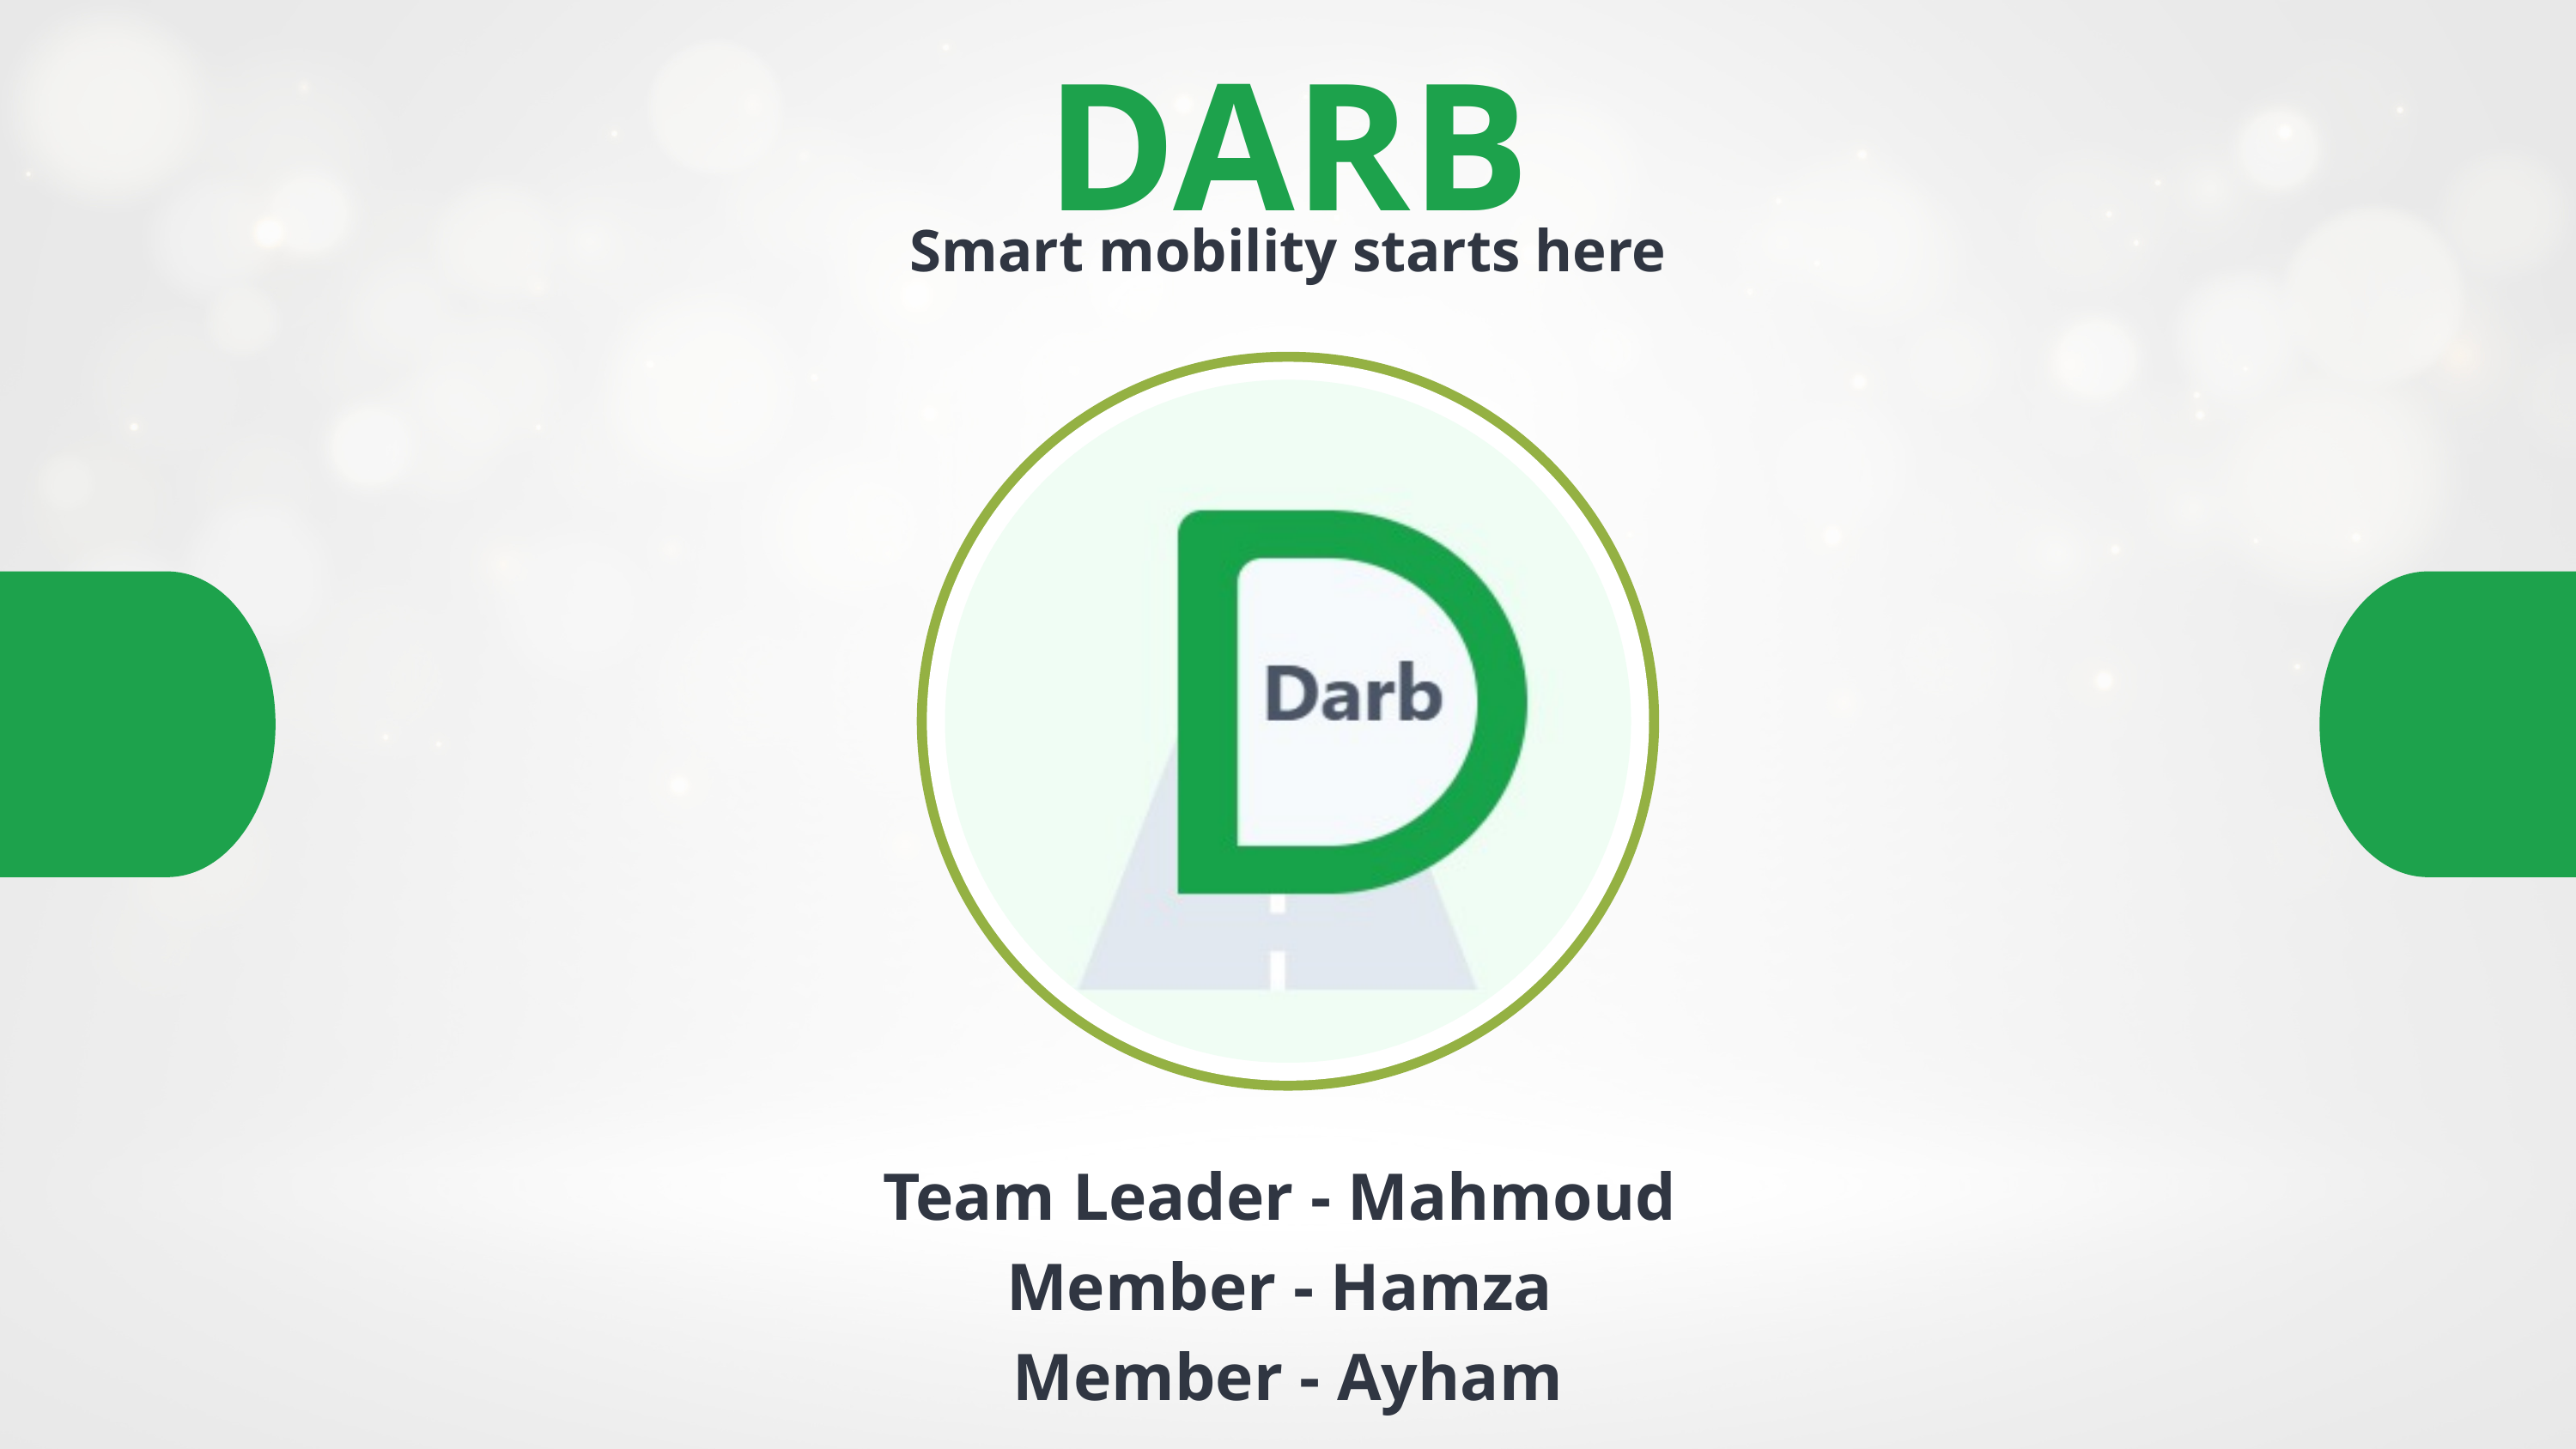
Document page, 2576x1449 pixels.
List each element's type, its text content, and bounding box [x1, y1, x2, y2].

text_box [918, 351, 1658, 1091]
text_box Team Leader - Mahmoud Member - Hamza Member - Ayham [863, 1143, 1713, 1414]
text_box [0, 571, 276, 878]
text_box [0, 0, 2576, 1449]
text_box DARB [594, 0, 1982, 246]
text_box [2319, 571, 2576, 878]
text_box Smart mobility starts here [687, 203, 1889, 284]
